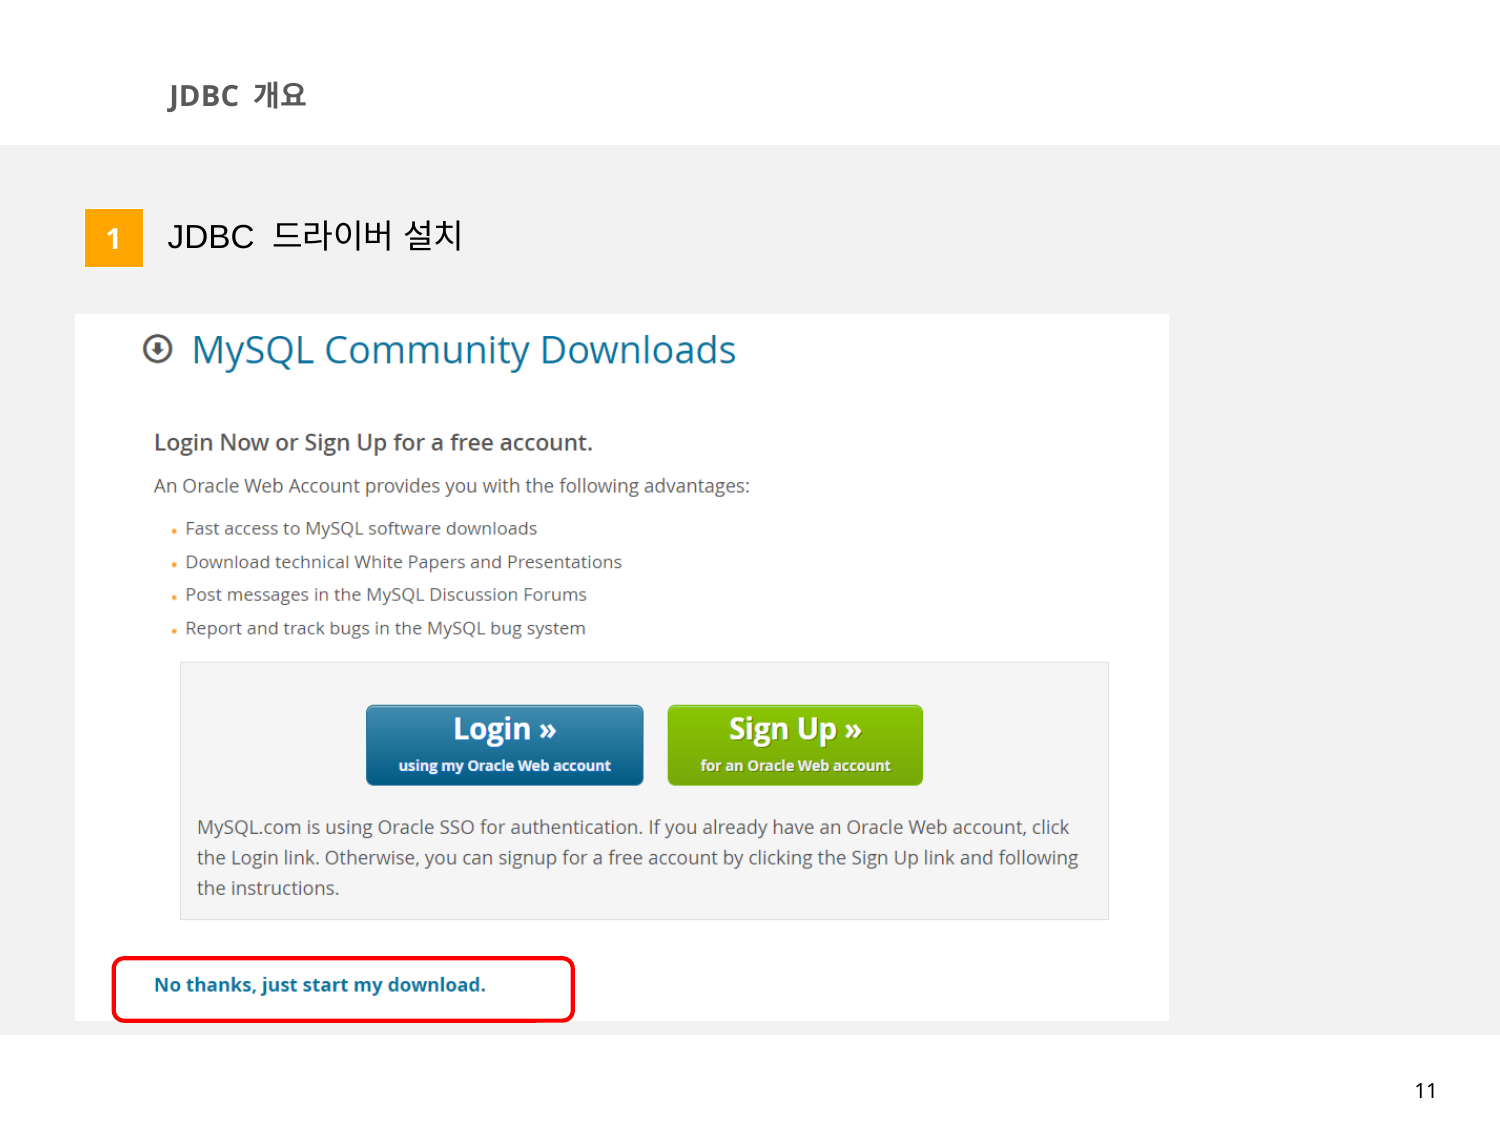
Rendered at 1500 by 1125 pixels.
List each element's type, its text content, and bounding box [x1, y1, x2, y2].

picture [75, 314, 1169, 1022]
text_box JDBC 드라이버 설치 [77, 208, 1412, 375]
slide_number 11 [1399, 1070, 1477, 1112]
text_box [64, 54, 325, 131]
table_header 1 [85, 209, 143, 267]
